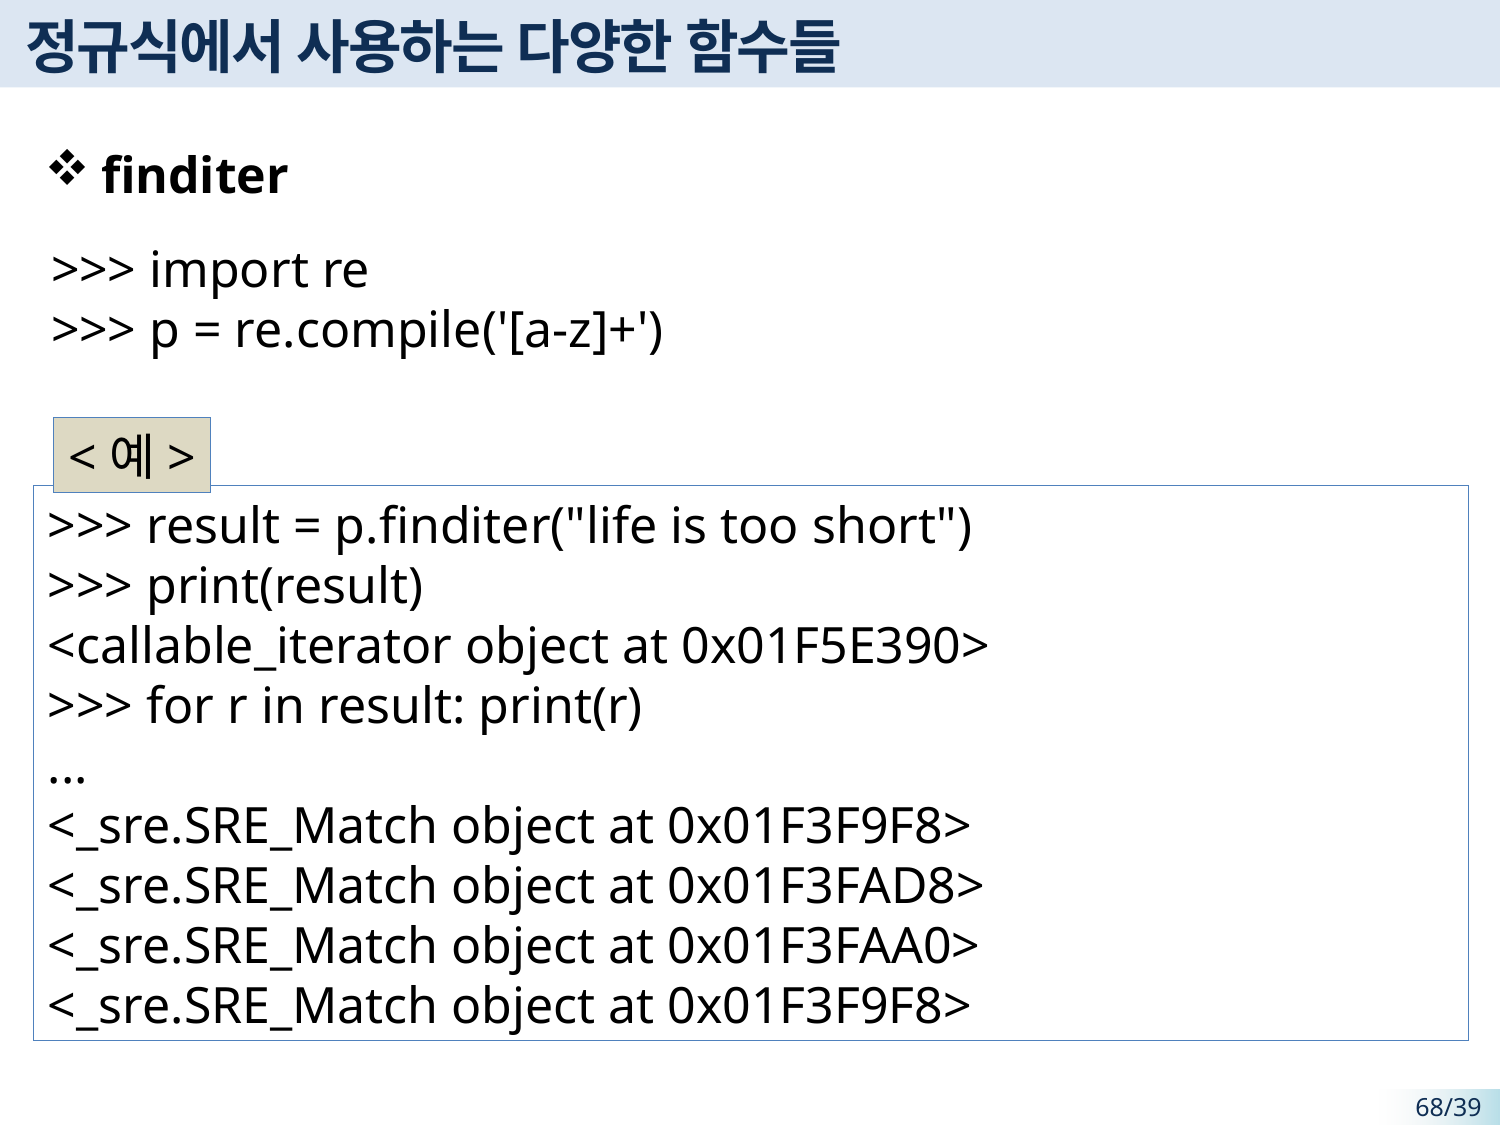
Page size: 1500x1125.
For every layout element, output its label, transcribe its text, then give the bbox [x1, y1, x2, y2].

title 정규식에서 사용하는 다양한 함수들 [10, 5, 1288, 84]
text_box >>> import re >>> p = re.compile('[a-z]+') [36, 230, 1466, 366]
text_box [32, 417, 1469, 1047]
text_box finditer [30, 135, 313, 211]
